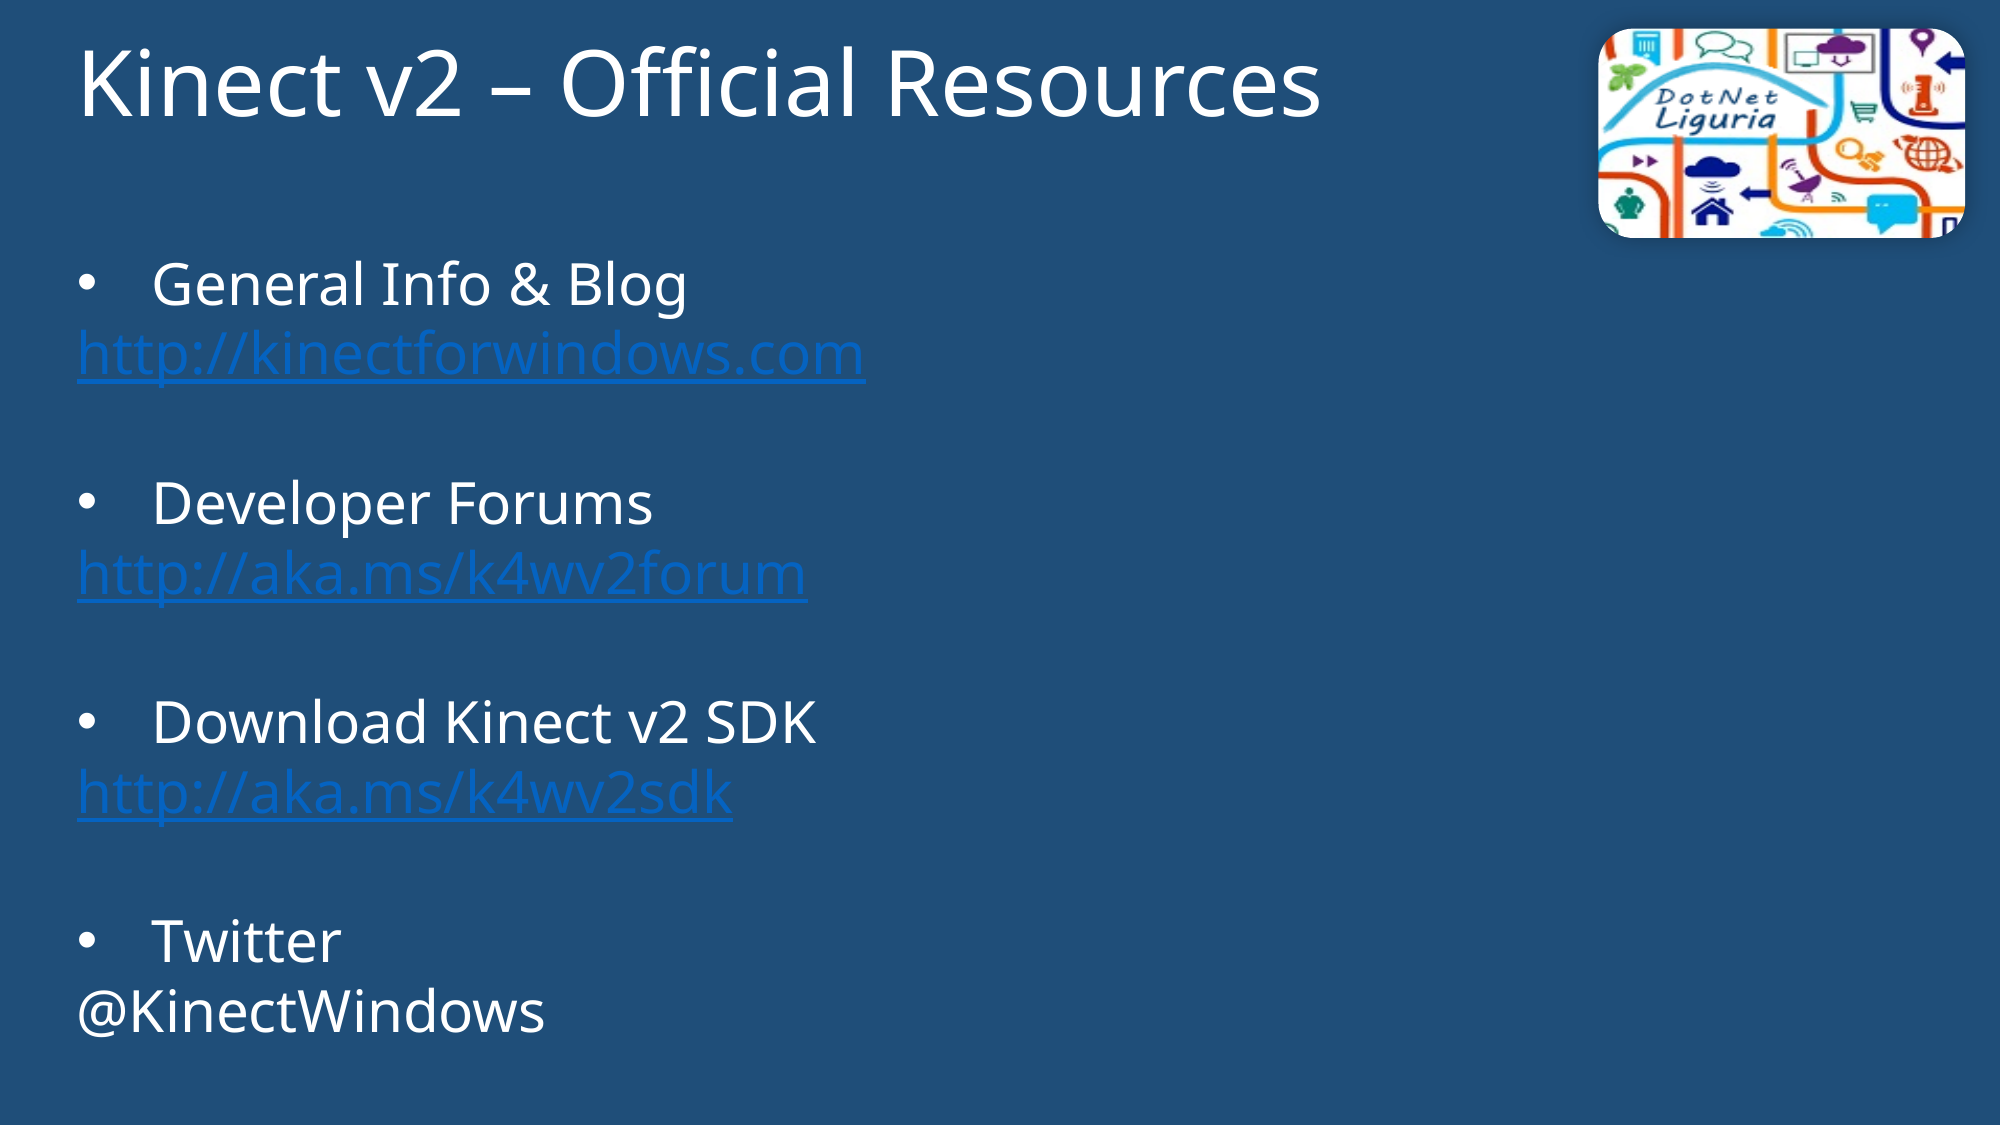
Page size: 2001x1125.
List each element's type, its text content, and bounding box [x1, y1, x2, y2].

picture [1598, 37, 1966, 238]
text_box General Info & Blog http://kinectforwindows.com Developer Forums http://aka.ms/k4wv2forum Download Kinect v2 SDK http://aka.ms/k4wv2sdk Twitter @KinectWindows [62, 239, 1953, 1052]
text_box Kinect v2 – Official Resources [62, 29, 1953, 205]
